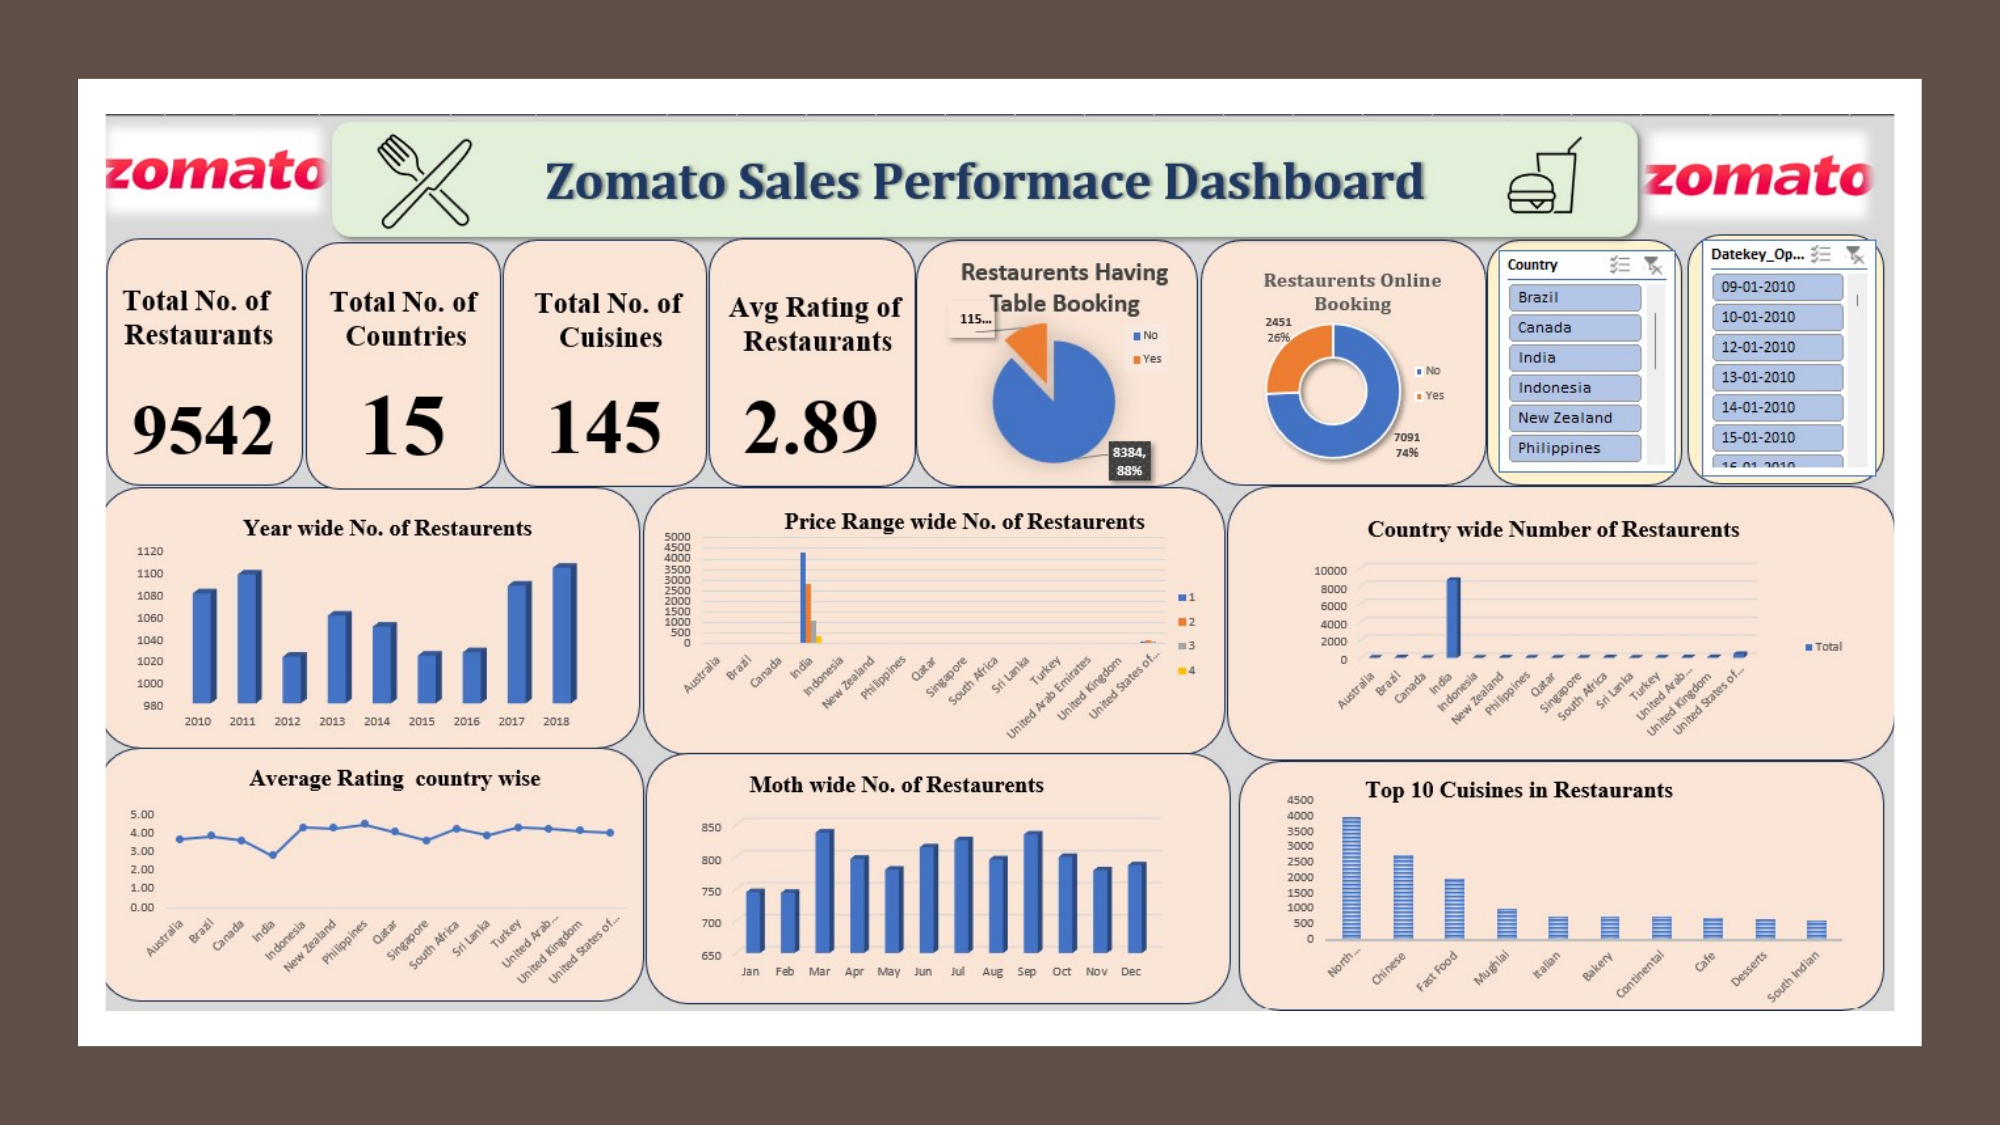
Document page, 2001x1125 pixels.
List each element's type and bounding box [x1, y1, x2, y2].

text_box [0, 0, 2000, 1125]
picture [104, 113, 1895, 1012]
text_box [77, 77, 1923, 1048]
